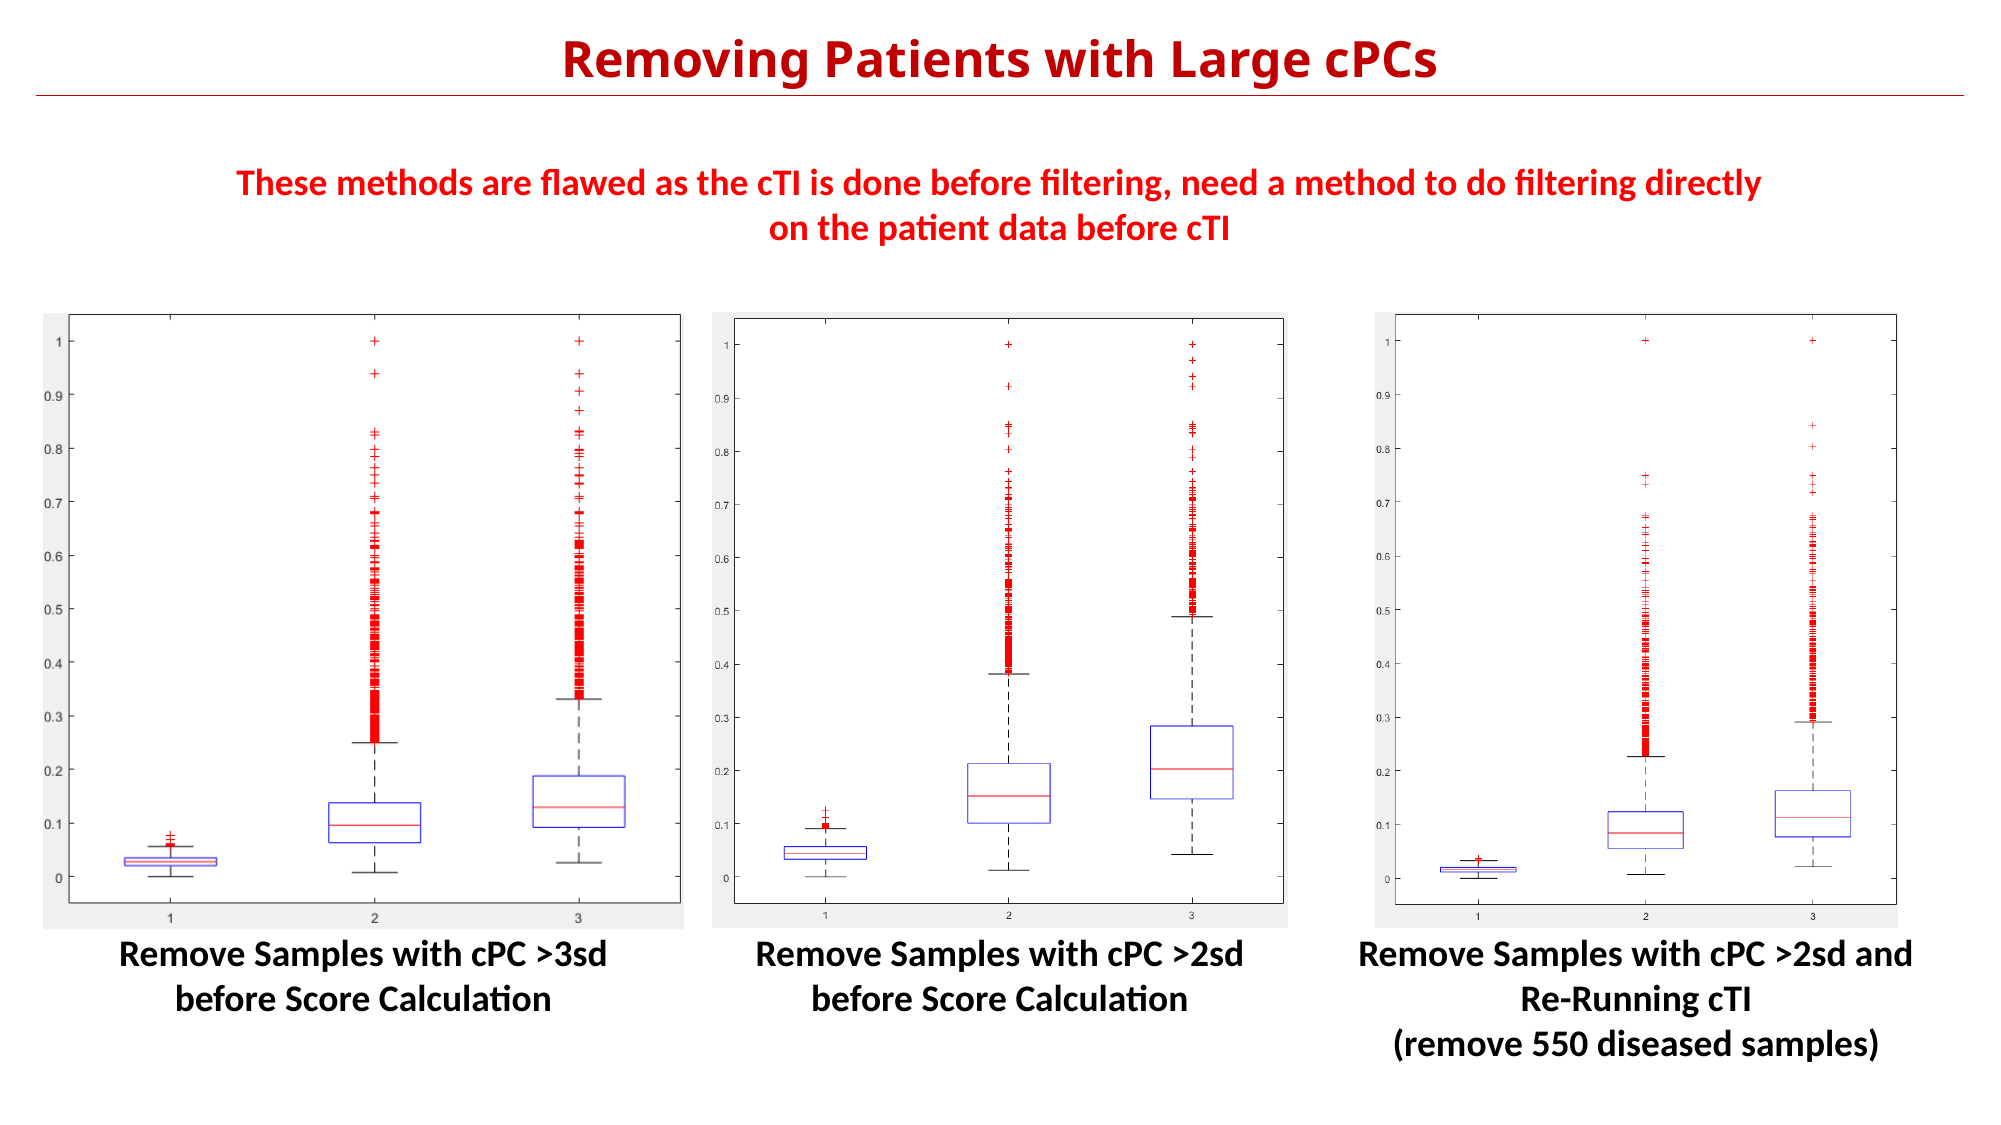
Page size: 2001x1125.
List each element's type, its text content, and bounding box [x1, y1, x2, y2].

text_box Remove Samples with cPC >2sd and Re-Running cTI (remove 550 diseased samples) [1345, 929, 1928, 1065]
picture [1375, 312, 1898, 929]
text_box These methods are flawed as the cTI is done before filtering, need a method to do filtering directly on the patient data before cTI [215, 158, 1785, 249]
text_box Remove Samples with cPC >2sd before Score Calculation [709, 929, 1291, 1020]
picture [43, 313, 684, 929]
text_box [0, 9, 2000, 96]
picture [712, 312, 1288, 929]
text_box Remove Samples with cPC >3sd before Score Calculation [72, 929, 655, 1020]
